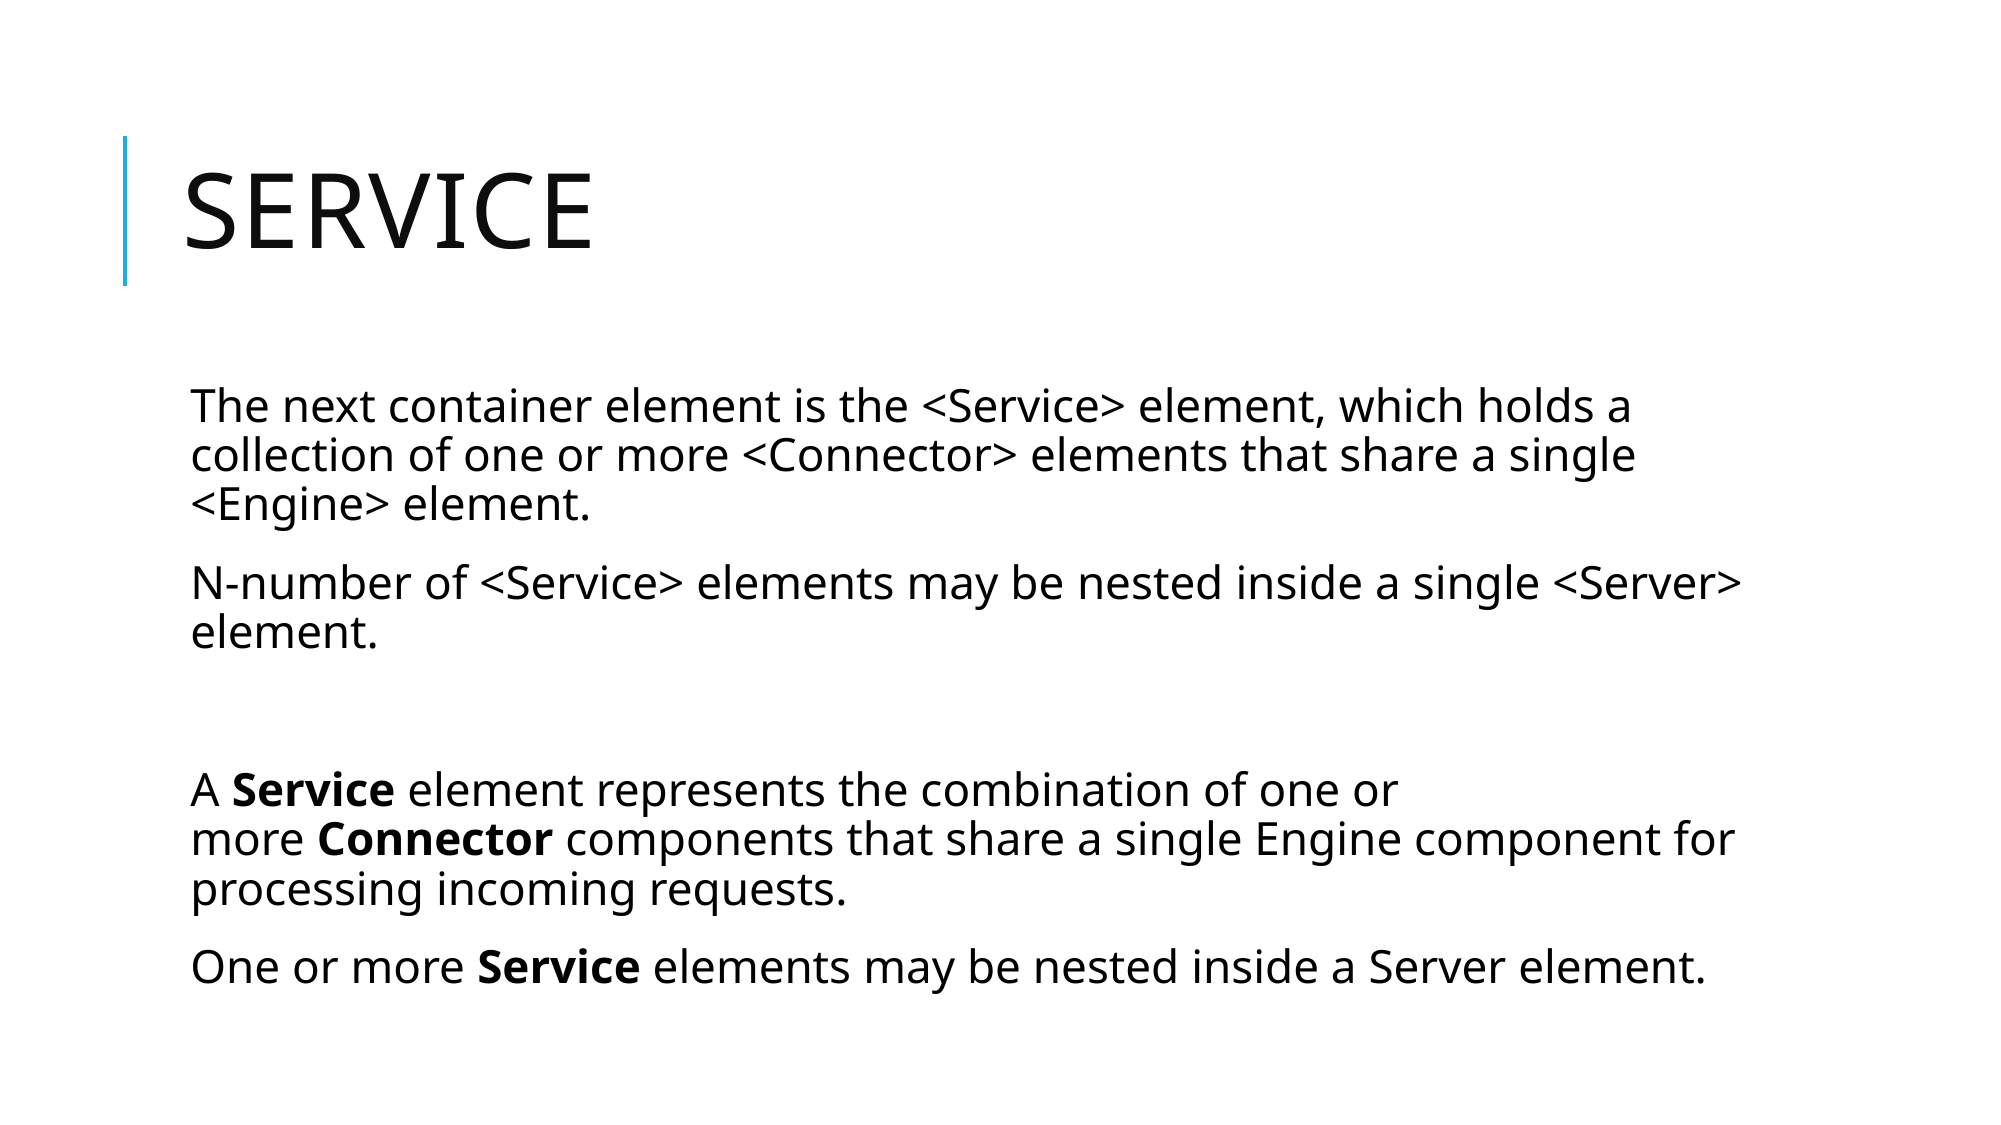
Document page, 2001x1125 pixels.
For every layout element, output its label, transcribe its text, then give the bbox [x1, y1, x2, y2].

title Service [168, 96, 1763, 342]
list The next container element is the <Service> element, which holds a collection of one or more <Connector> elements that share a single <Engine> element. N-number of <Service> elements may be nested inside a single <Server> element. A Service element represents the combination of one or more Connector components that share a single Engine component for processing incoming requests. One or more Service elements may be nested inside a Server element. [168, 375, 1763, 1035]
